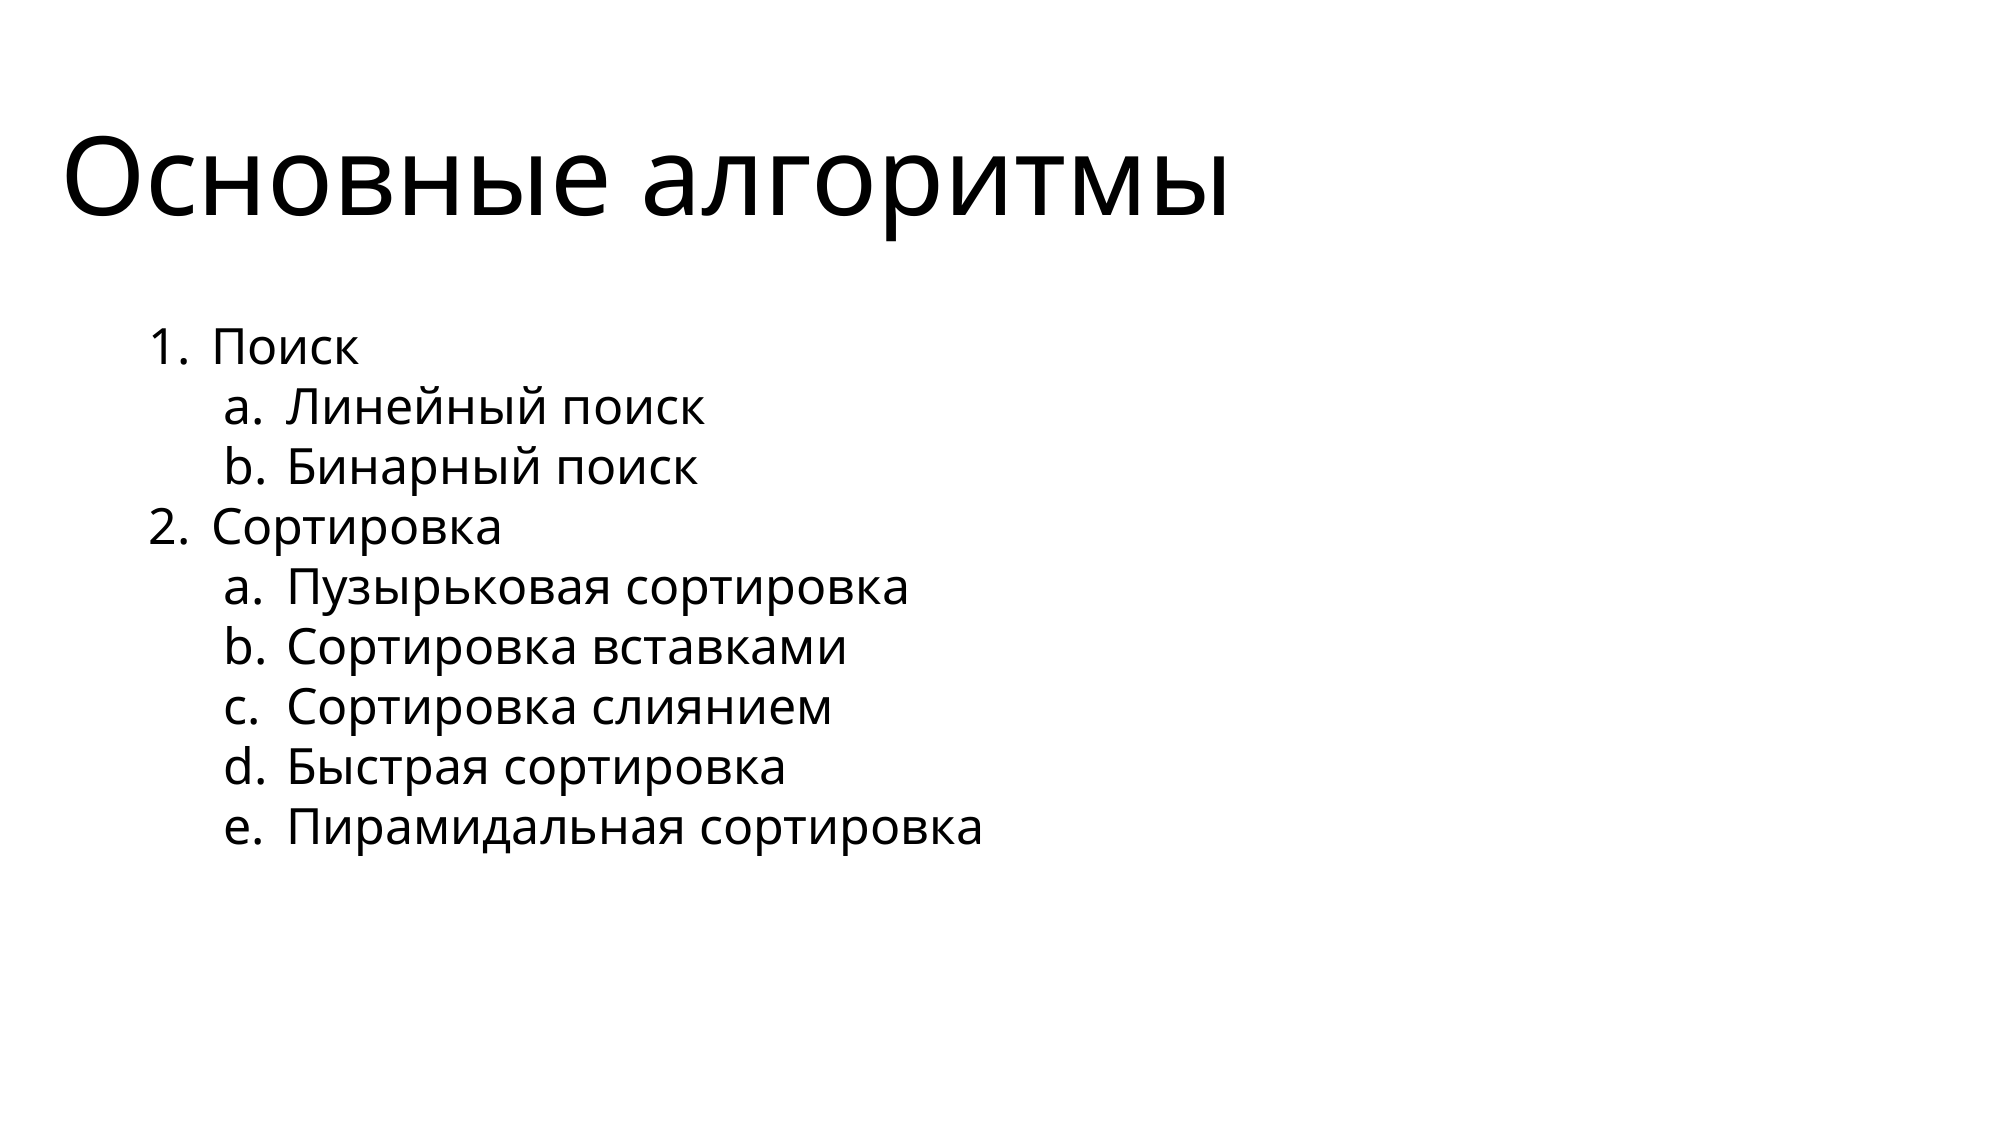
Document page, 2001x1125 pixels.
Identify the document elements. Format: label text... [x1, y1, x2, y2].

text_box Поиск Линейный поиск Бинарный поиск Сортировка Пузырьковая сортировка Сортировка вставками Сортировка слиянием Быстрая сортировка Пирамидальная сортировка [121, 307, 1021, 862]
text_box Основные алгоритмы [60, 83, 1360, 213]
